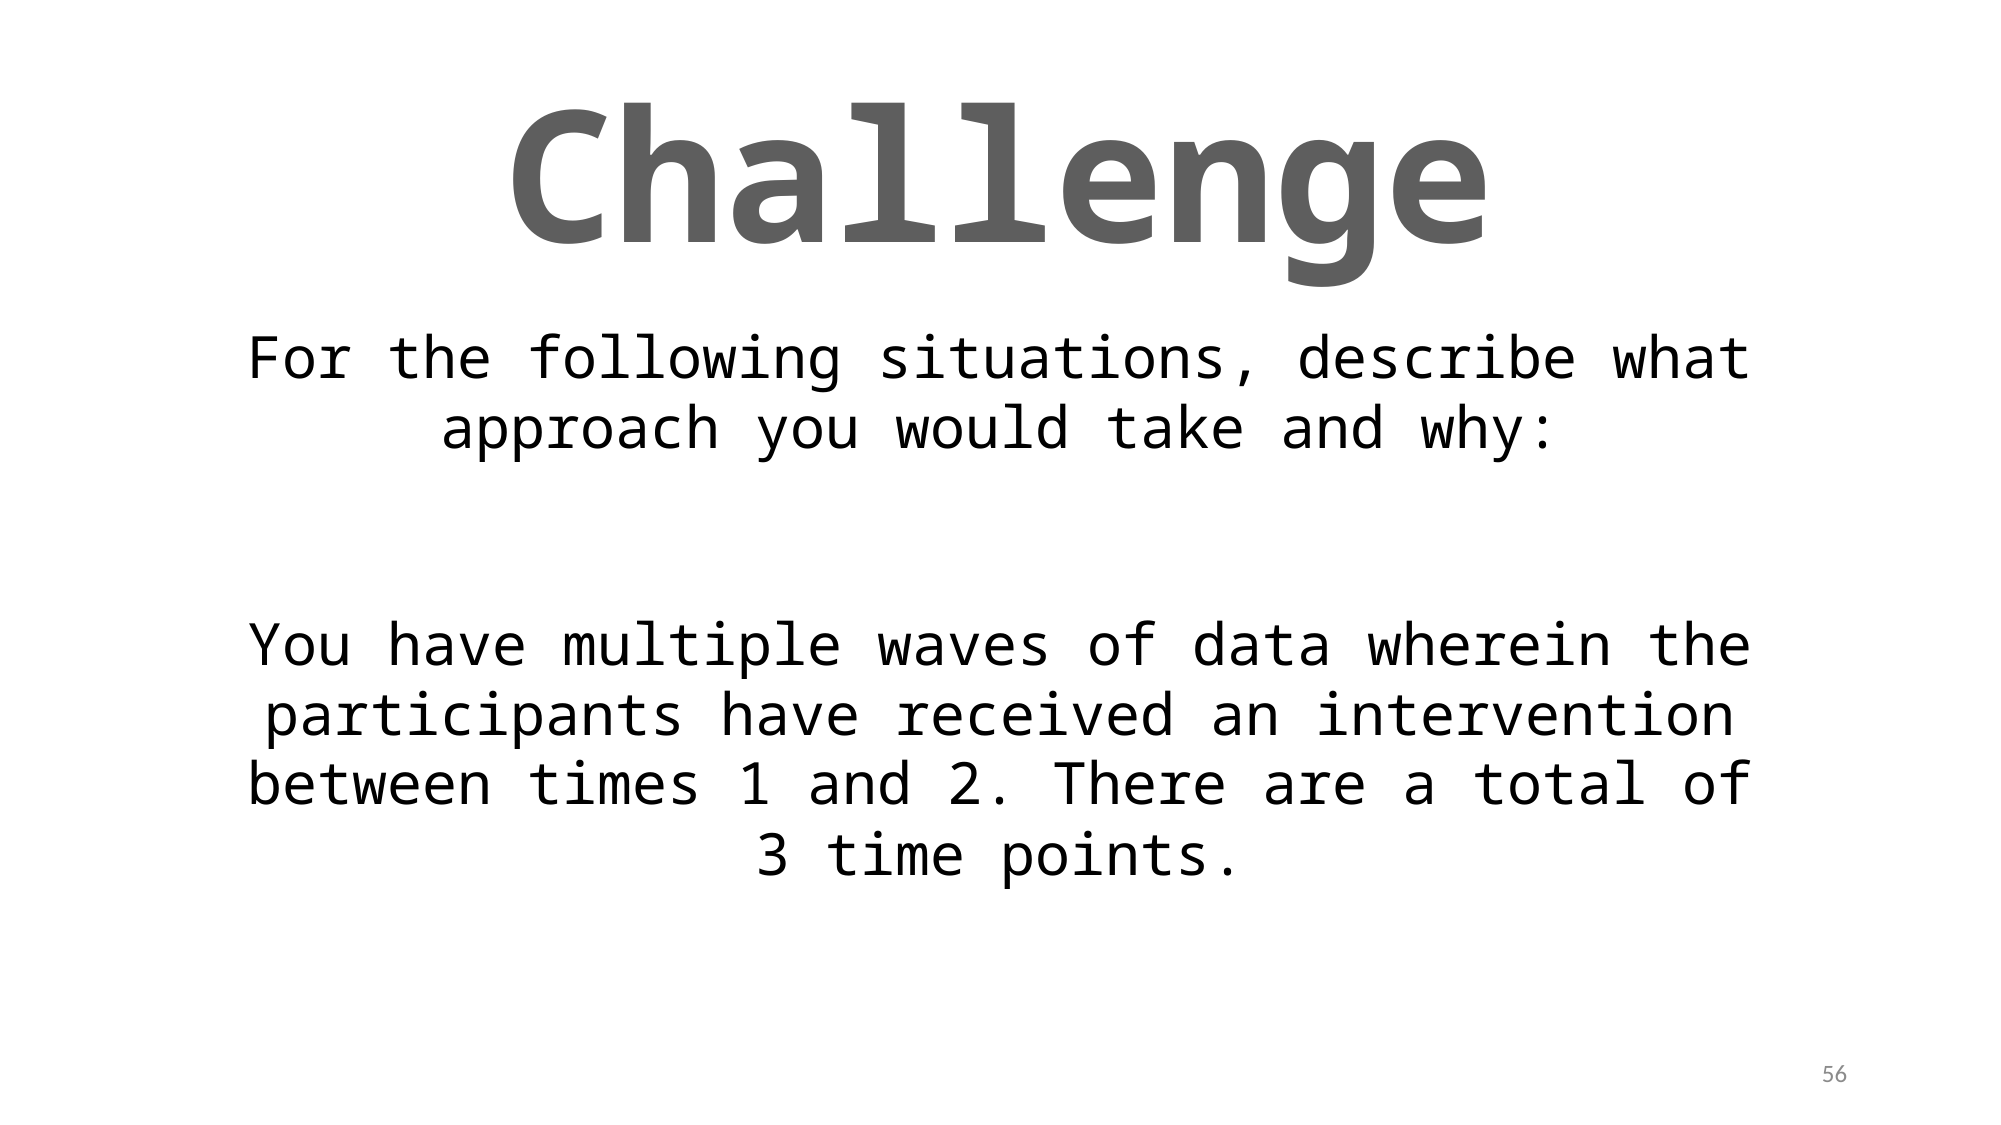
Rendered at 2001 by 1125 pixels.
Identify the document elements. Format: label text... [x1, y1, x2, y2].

title Challenge [137, 53, 1863, 313]
text_box You have multiple waves of data wherein the participants have received an intervention between times 1 and 2. There are a total of 3 time points. [208, 599, 1792, 894]
text_box For the following situations, describe what approach you would take and why: [208, 312, 1792, 468]
slide_number 56 [1412, 1042, 1863, 1103]
